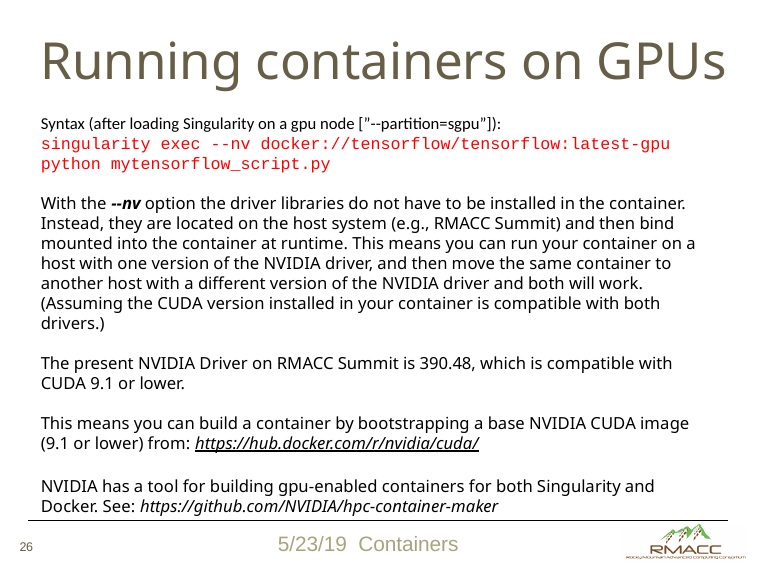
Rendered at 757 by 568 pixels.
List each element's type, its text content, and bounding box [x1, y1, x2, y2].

text_box Syntax (after loading Singularity on a gpu node [”--partition=sgpu”]): singularity exec --nv docker://tensorflow/tensorflow:latest-gpu python mytensorflow_script.py With the --nv option the driver libraries do not have to be installed in the container. Instead, they are located on the host system (e.g., RMACC Summit) and then bind mounted into the container at runtime. This means you can run your container on a host with one version of the NVIDIA driver, and then move the same container to another host with a different version of the NVIDIA driver and both will work. (Assuming the CUDA version installed in your container is compatible with both drivers.) The present NVIDIA Driver on RMACC Summit is 390.48, which is compatible with CUDA 9.1 or lower. This means you can build a container by bootstrapping a base NVIDIA CUDA image (9.1 or lower) from: https://hub.docker.com/r/nvidia/cuda/ NVIDIA has a tool for building gpu-enabled containers for both Singularity and Docker. See: https://github.com/NVIDIA/hpc-container-maker [26, 105, 729, 523]
picture [622, 524, 748, 563]
slide_number 26 [15, 539, 37, 562]
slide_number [275, 530, 474, 556]
title Running containers on GPUs [40, 28, 729, 90]
